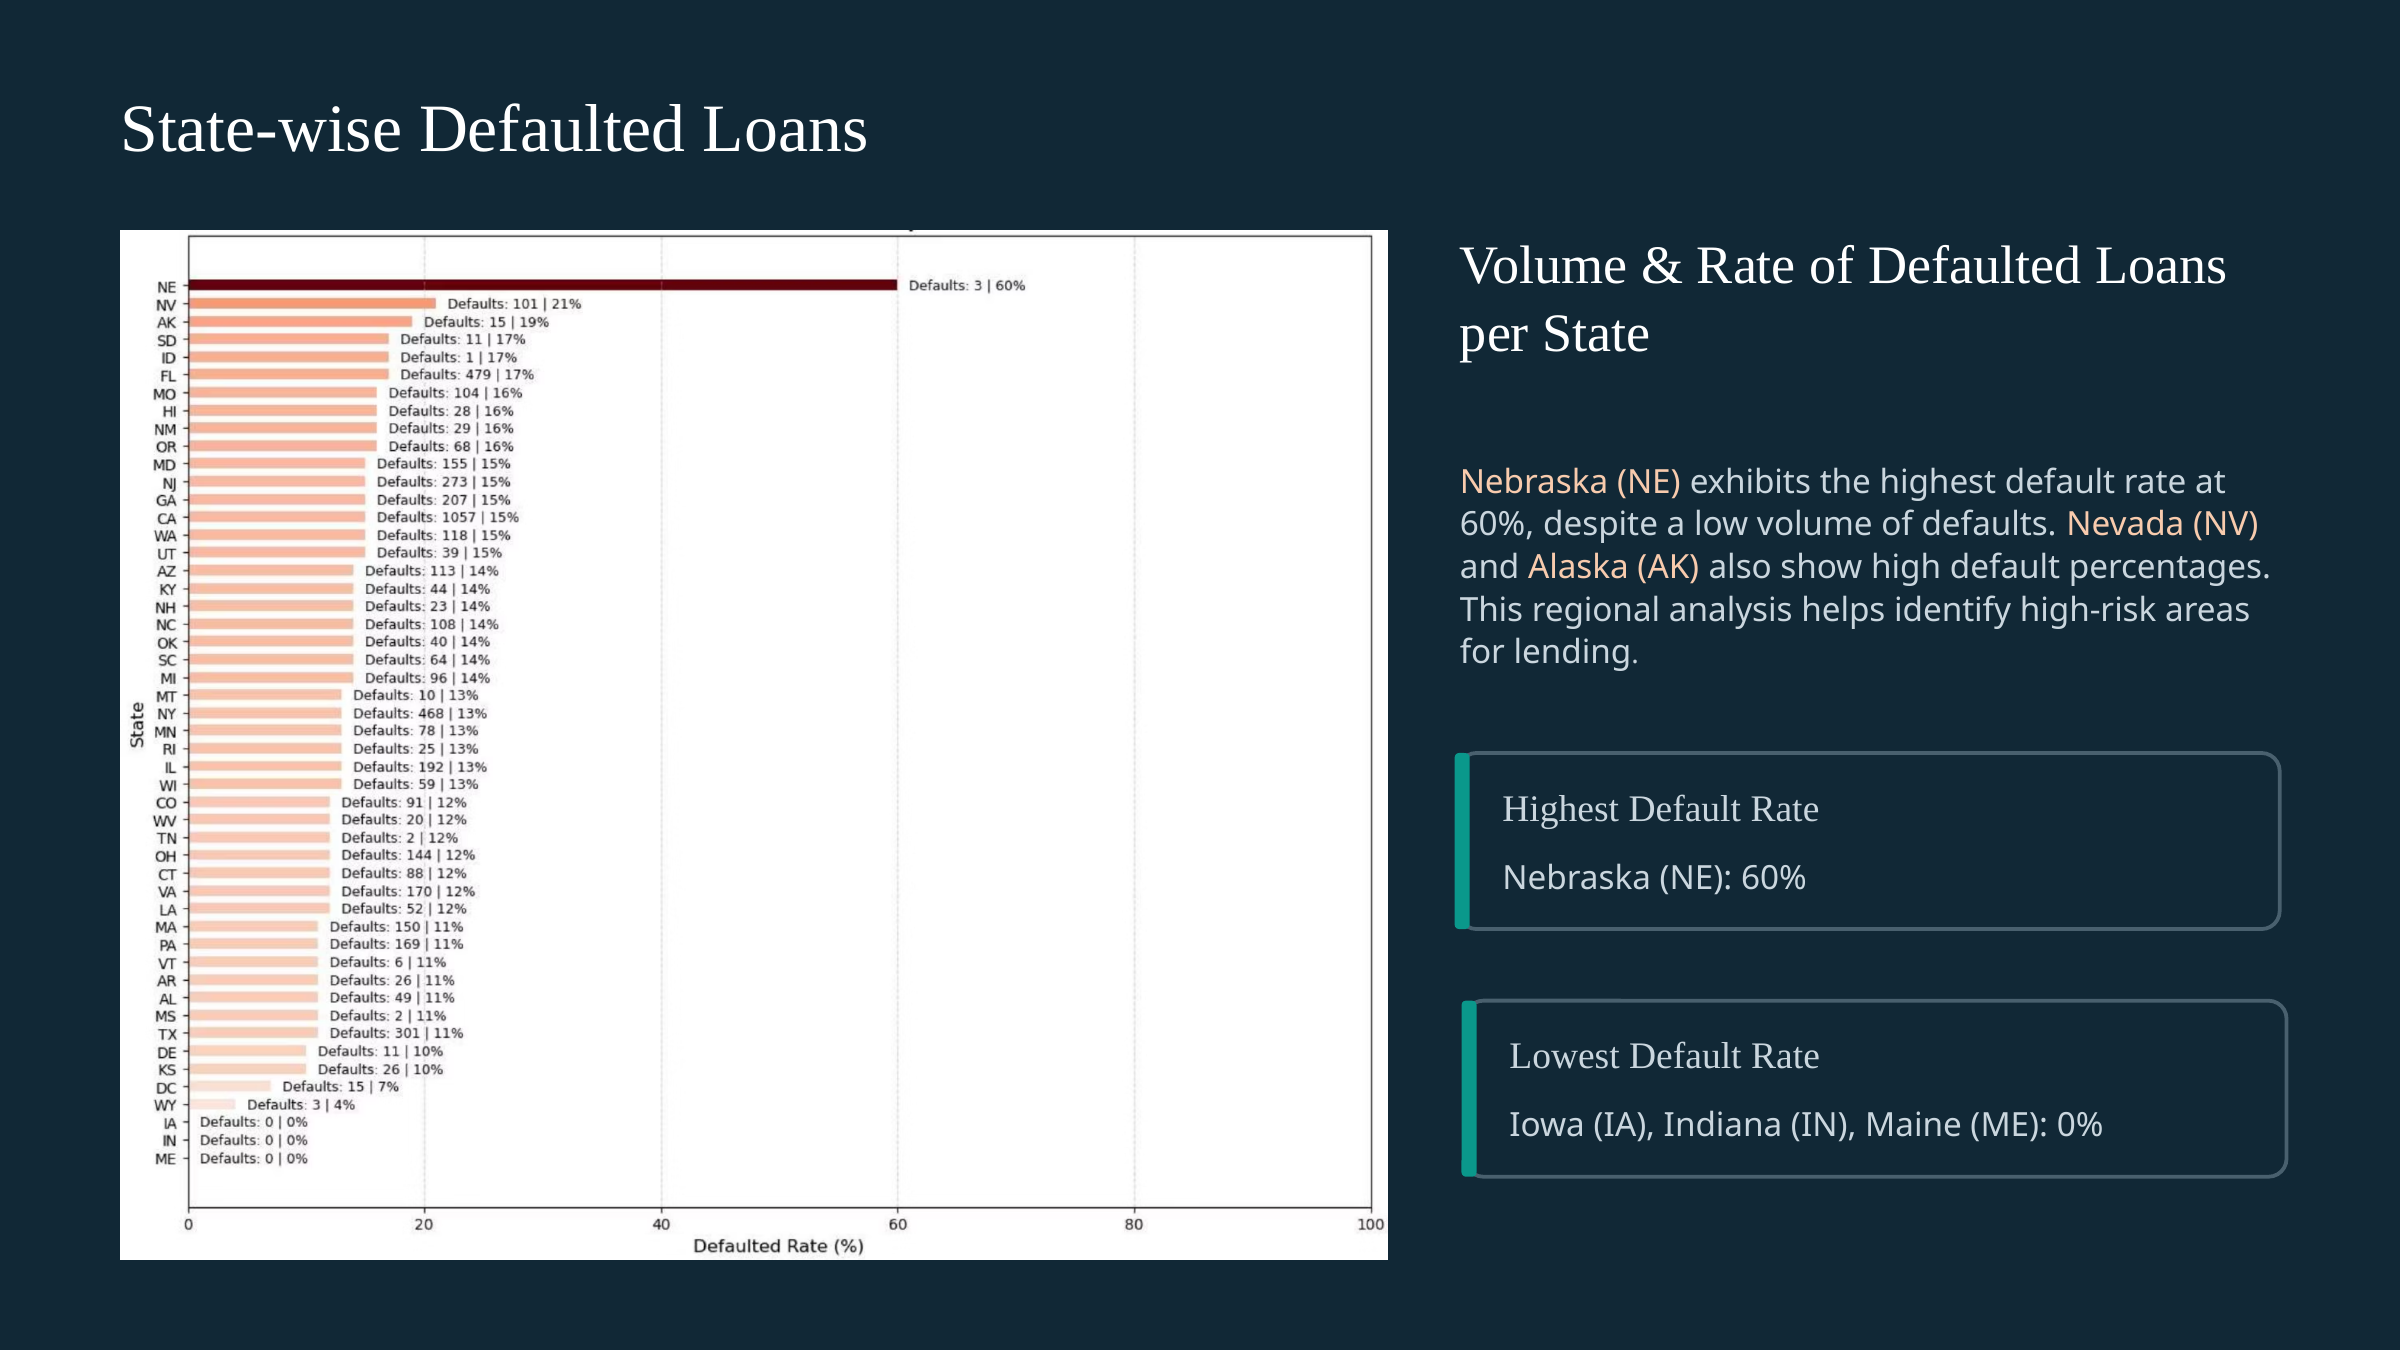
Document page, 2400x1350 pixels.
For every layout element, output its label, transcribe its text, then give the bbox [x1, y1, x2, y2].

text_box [1461, 1000, 2287, 1177]
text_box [1454, 752, 2280, 930]
picture [120, 230, 1388, 1260]
text_box State-wise Defaulted Loans [120, 80, 1259, 166]
text_box Nebraska (NE) exhibits the highest default rate at 60%, despite a low volume of defaults. Nevada (NV) and Alaska (AK) also show high default percentages. This regional analysis helps identify high-risk areas for lending. [1459, 457, 2281, 629]
text_box Volume & Rate of Defaulted Loans per State [1459, 227, 2281, 433]
